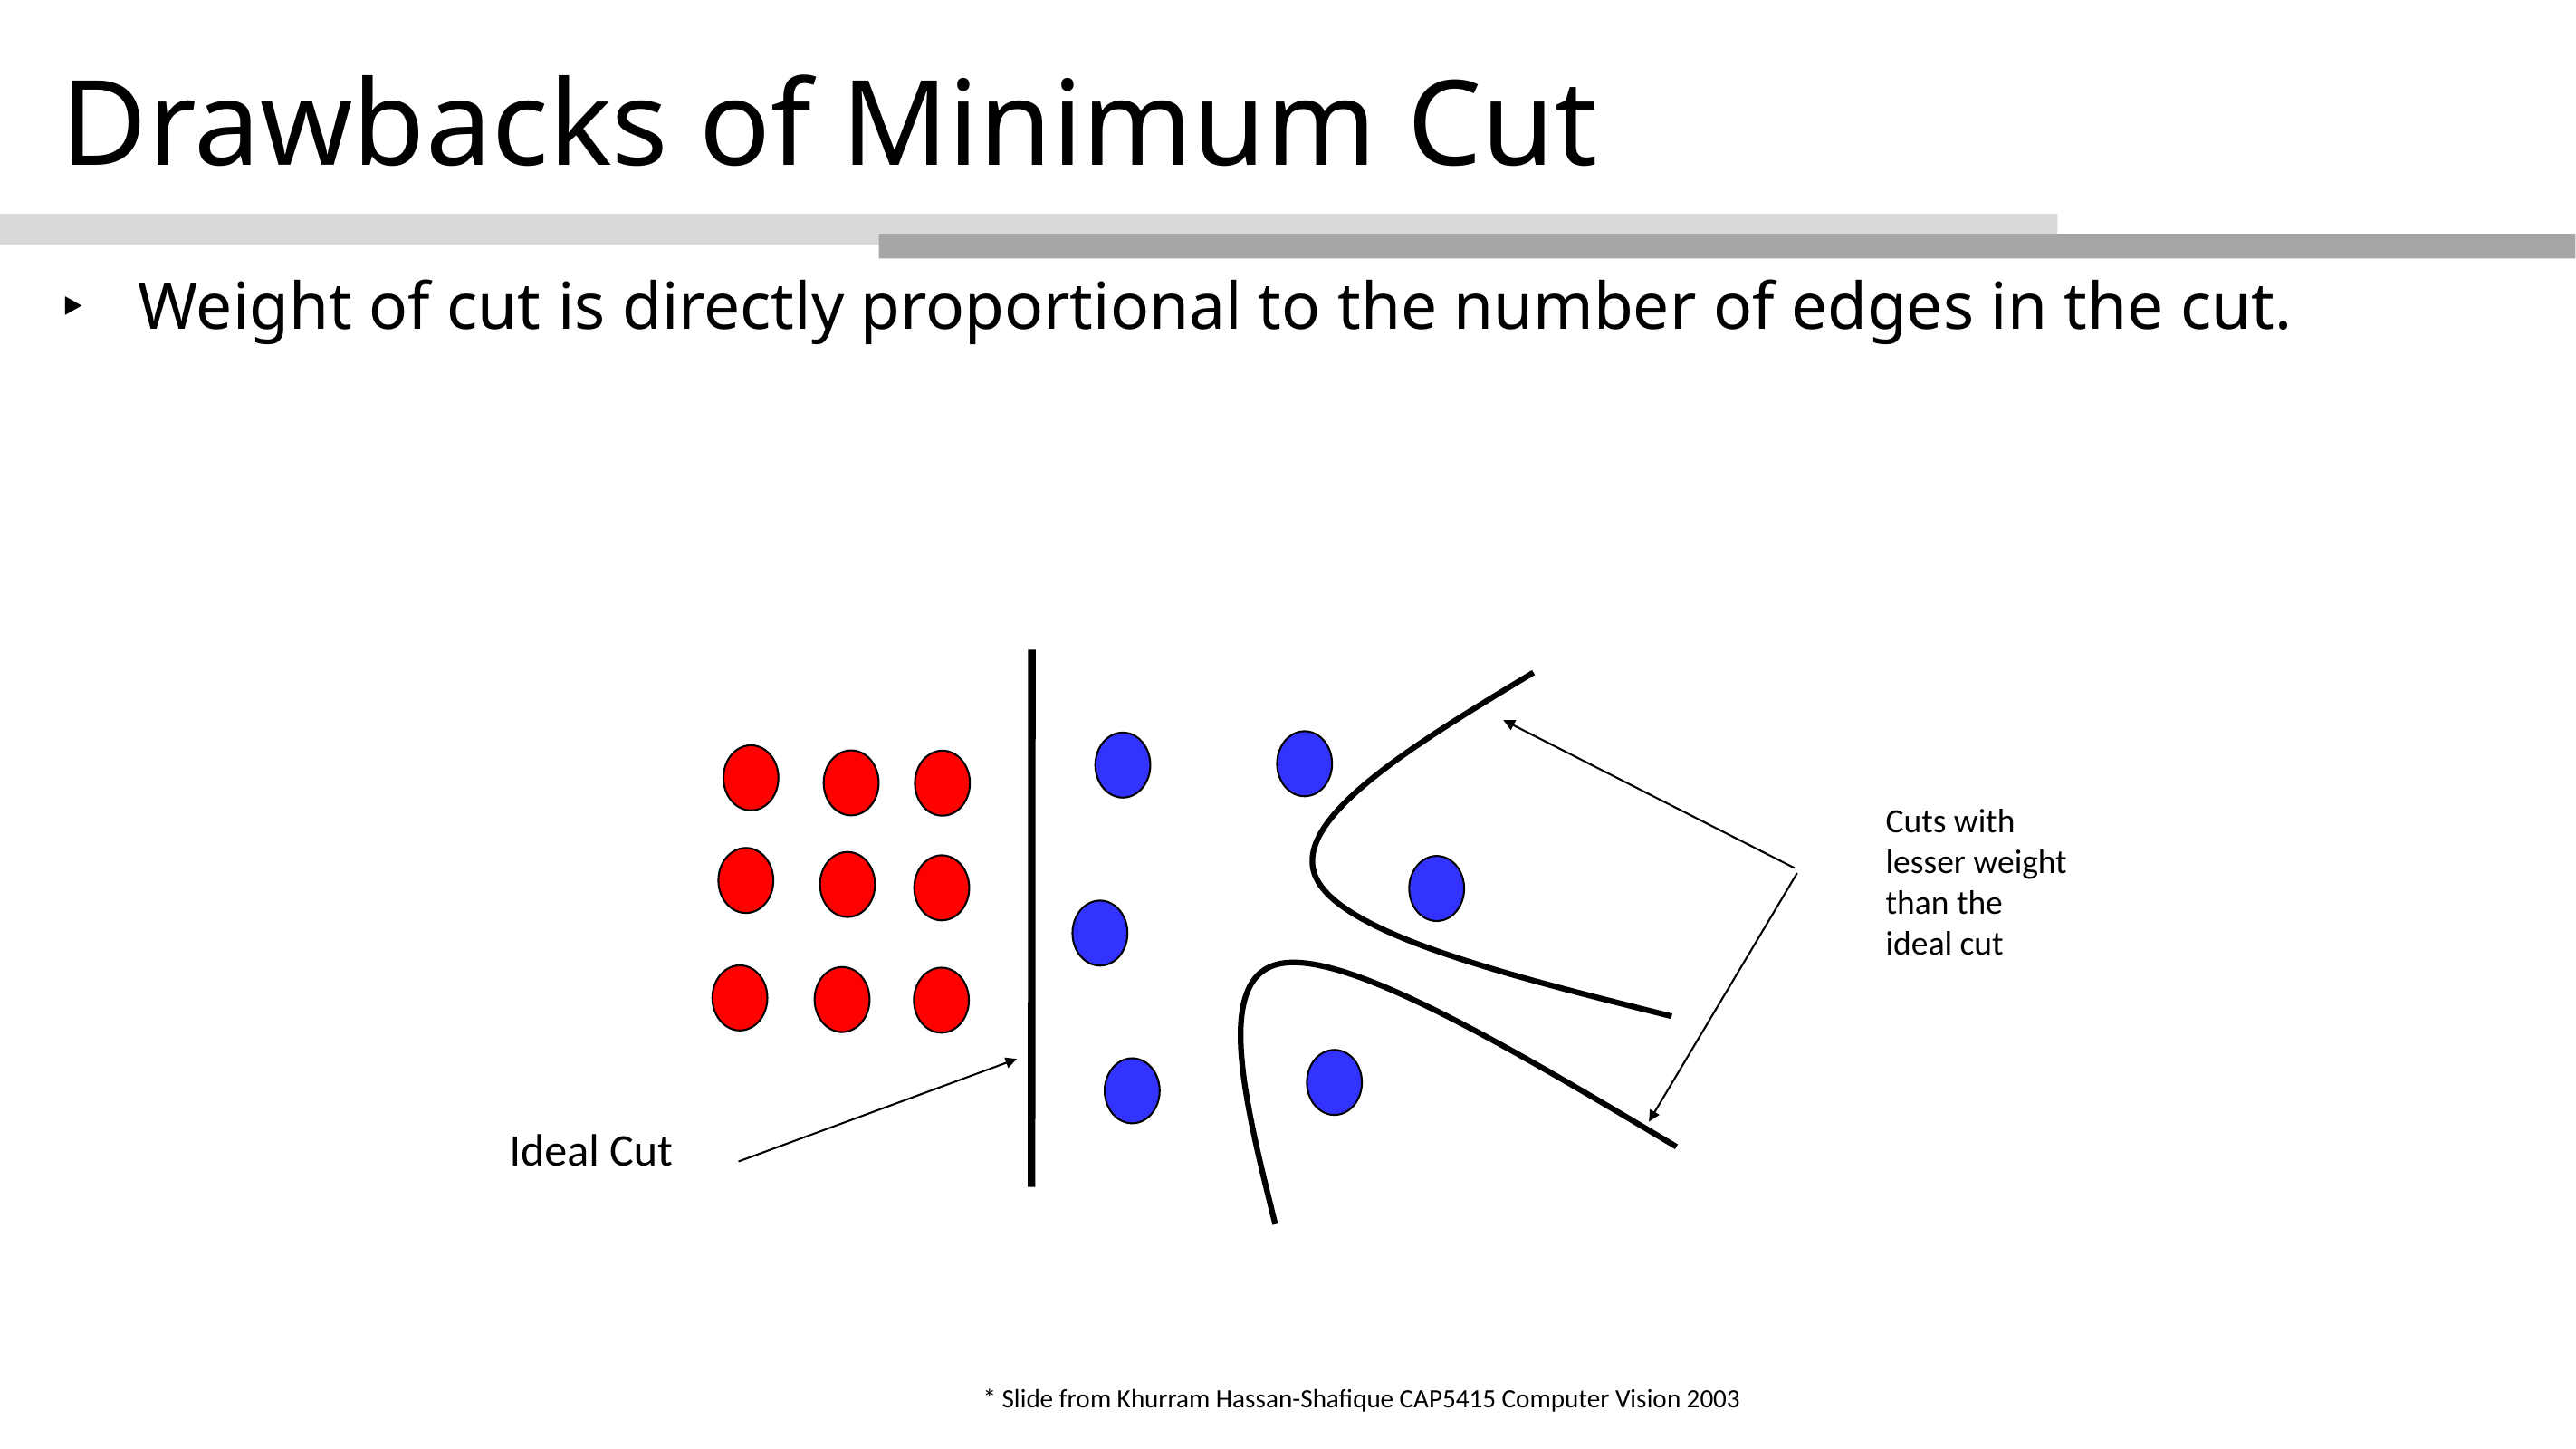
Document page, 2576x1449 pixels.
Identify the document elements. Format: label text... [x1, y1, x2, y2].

text_box [819, 851, 876, 917]
text_box [1277, 731, 1333, 797]
text_box [914, 855, 970, 921]
text_box [1240, 962, 1677, 1224]
text_box [712, 964, 768, 1031]
text_box [915, 750, 971, 816]
text_box Cuts with lesser weight than the ideal cut [1878, 791, 2075, 970]
text_box [1312, 672, 1672, 1017]
text_box Ideal Cut [502, 1113, 681, 1183]
text_box [814, 966, 870, 1032]
text_box [914, 967, 970, 1033]
text_box [1095, 732, 1151, 798]
text_box [1105, 1058, 1160, 1124]
text_box [1649, 872, 1797, 1122]
text_box [1072, 900, 1128, 966]
text_box [823, 750, 879, 816]
text_box [718, 848, 774, 914]
text_box [1503, 720, 1795, 868]
text_box [723, 744, 779, 811]
title Drawbacks of Minimum Cut [47, 29, 2524, 226]
list Weight of cut is directly proportional to the number of edges in the cut. [47, 266, 2528, 1420]
text_box [738, 1057, 1017, 1162]
text_box * Slide from Khurram Hassan-Shafique CAP5415 Computer Vision 2003 [975, 1374, 1748, 1421]
